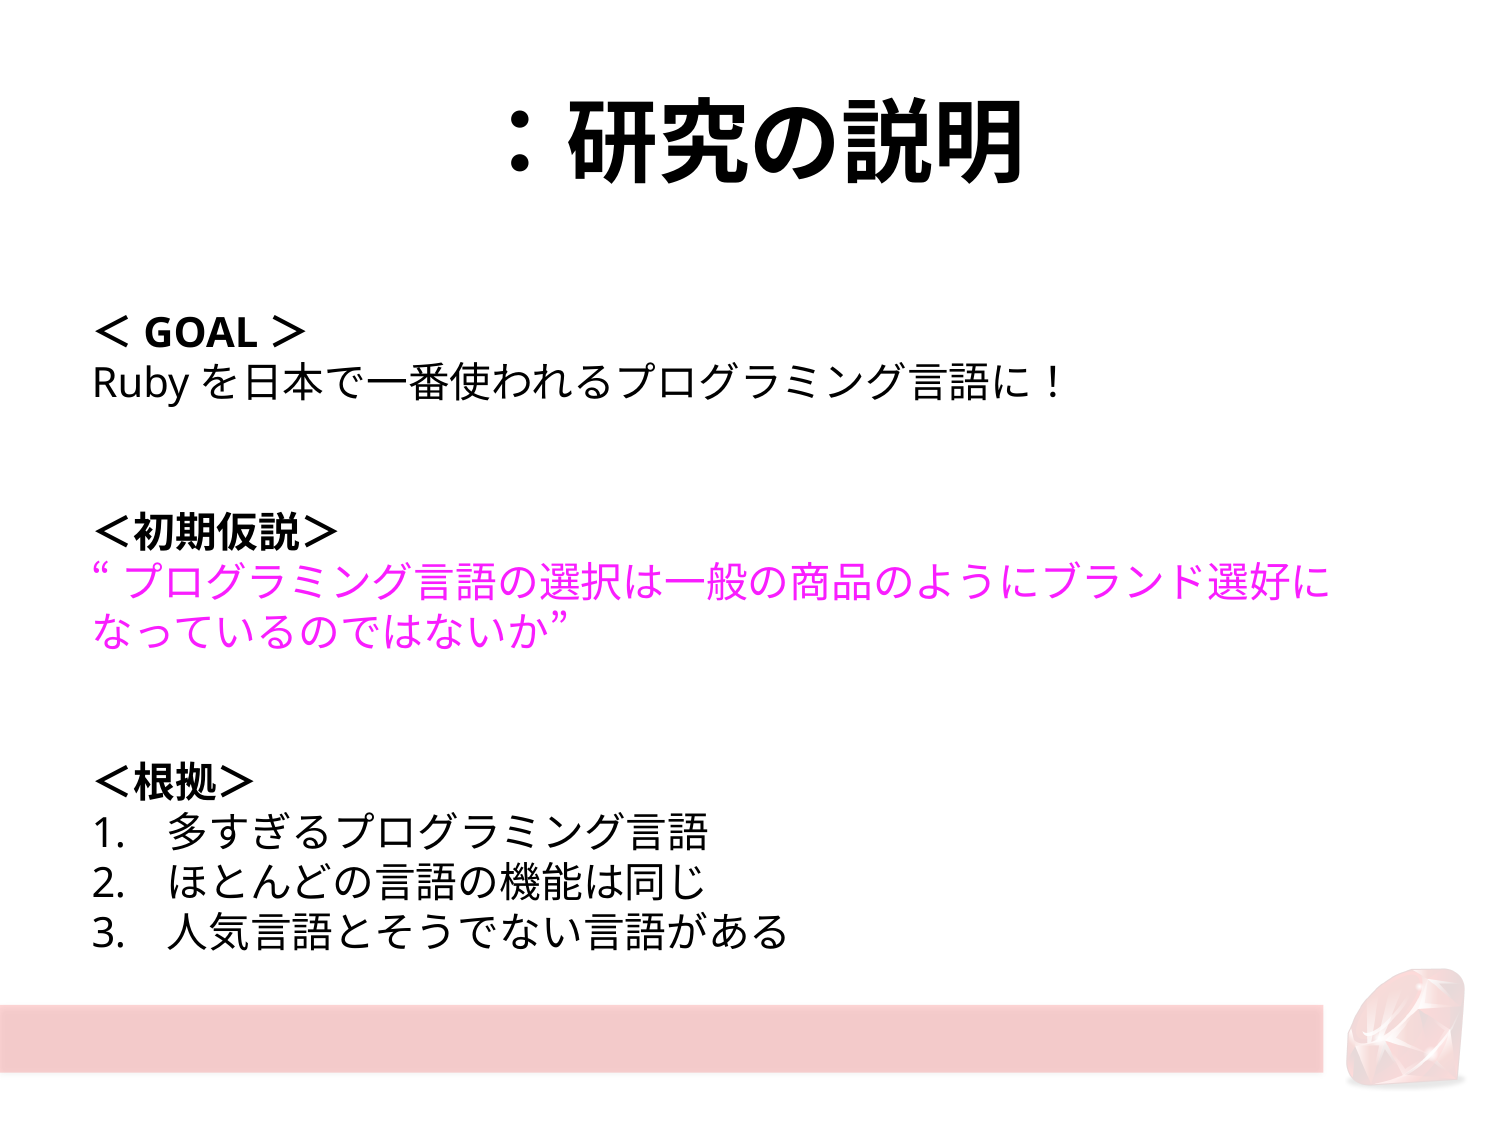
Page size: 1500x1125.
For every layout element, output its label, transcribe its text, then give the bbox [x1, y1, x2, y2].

title ：研究の説明 [75, 45, 1425, 233]
text_box ＜GOAL＞ Rubyを日本で一番使われるプログラミング言語に！ ＜初期仮説＞ “プログラミング言語の選択は一般の商品のようにブランド選好になっているのではないか” ＜根拠＞ 多すぎるプログラミング言語 ほとんどの言語の機能は同じ 人気言語とそうでない言語がある [76, 298, 1424, 1014]
